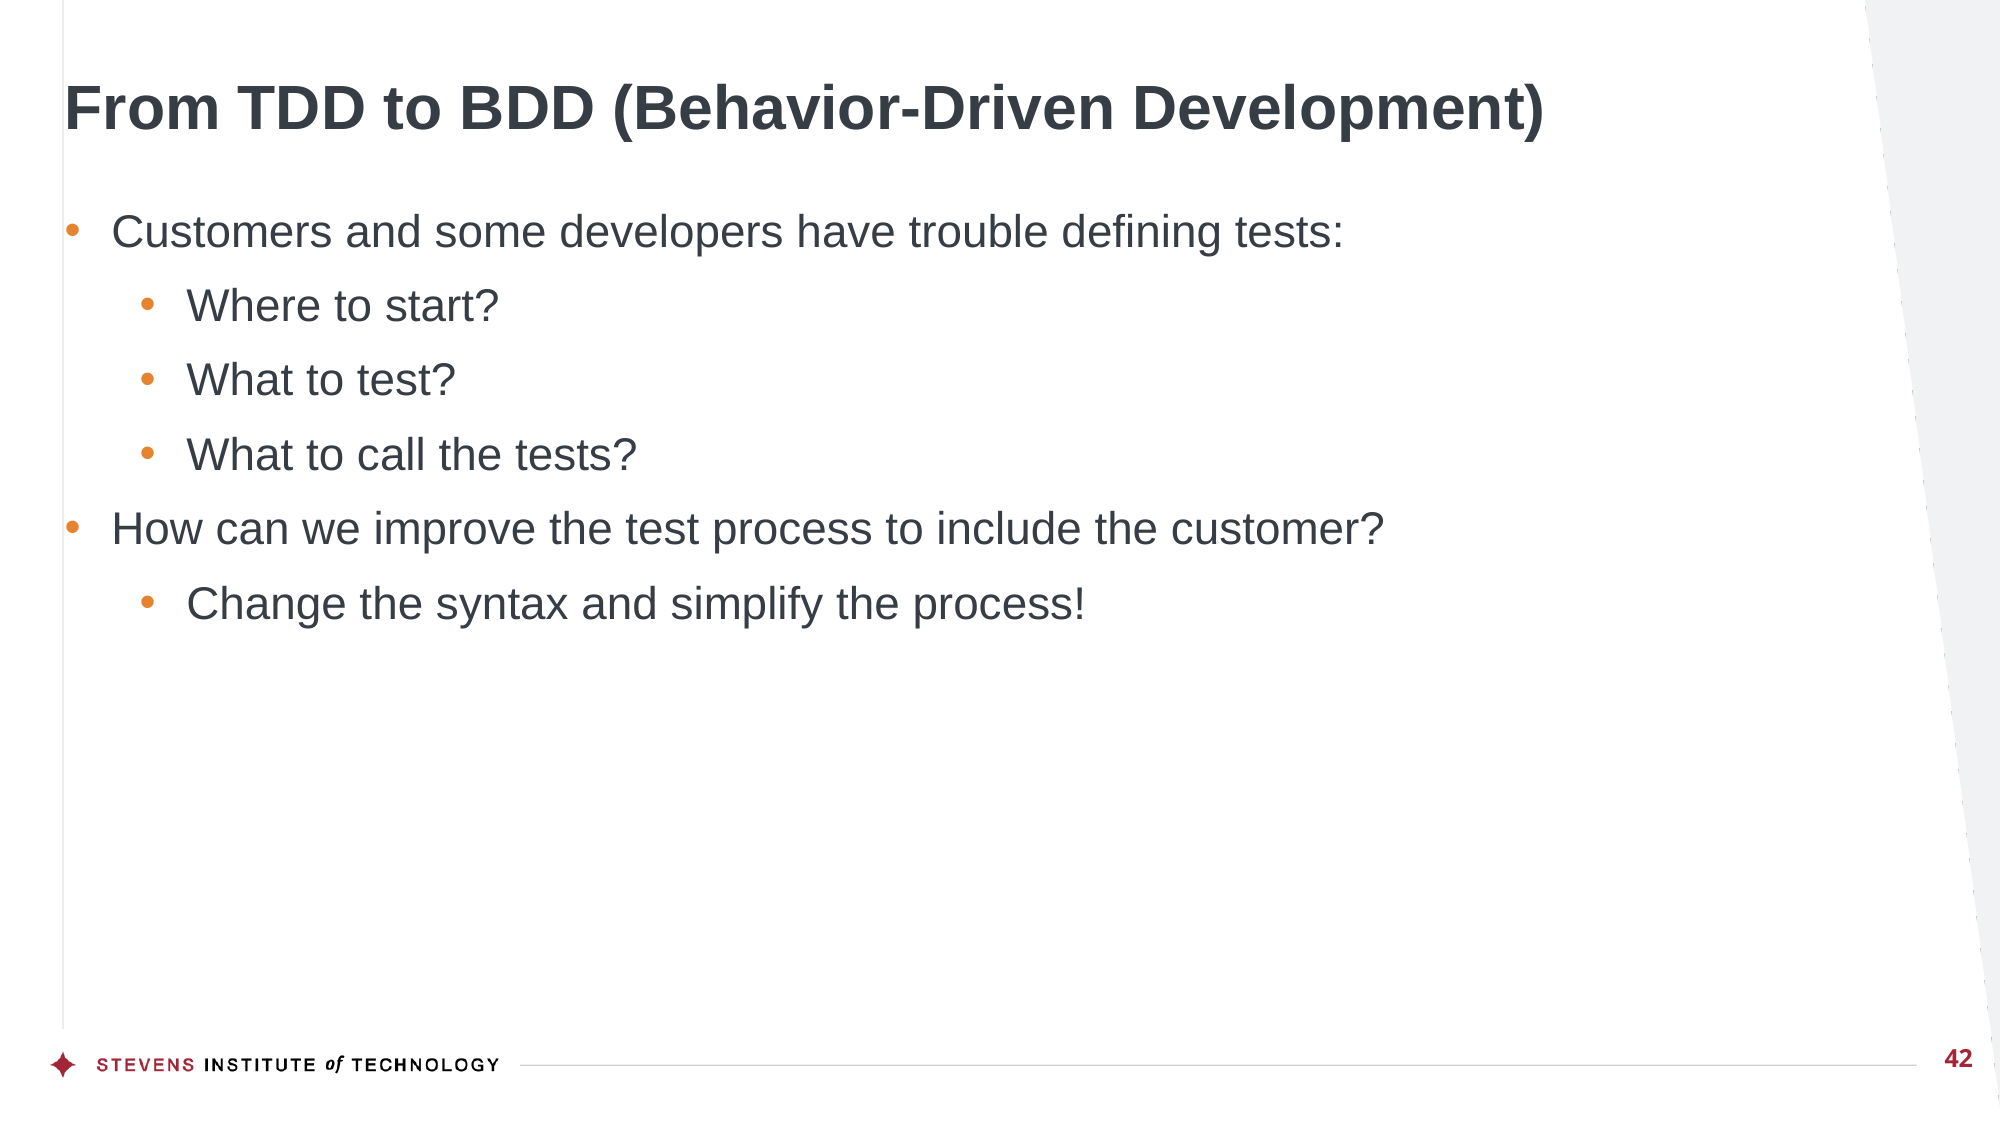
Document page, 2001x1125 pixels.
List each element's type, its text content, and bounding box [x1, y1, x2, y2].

slide_number 42 [1538, 1029, 1988, 1090]
list Customers and some developers have trouble defining tests: Where to start? What to test? What to call the tests? How can we improve the test process to include the customer? Change the syntax and simplify the process! [49, 200, 1477, 925]
title From TDD to BDD (Behavior-Driven Development) [49, 68, 1647, 157]
